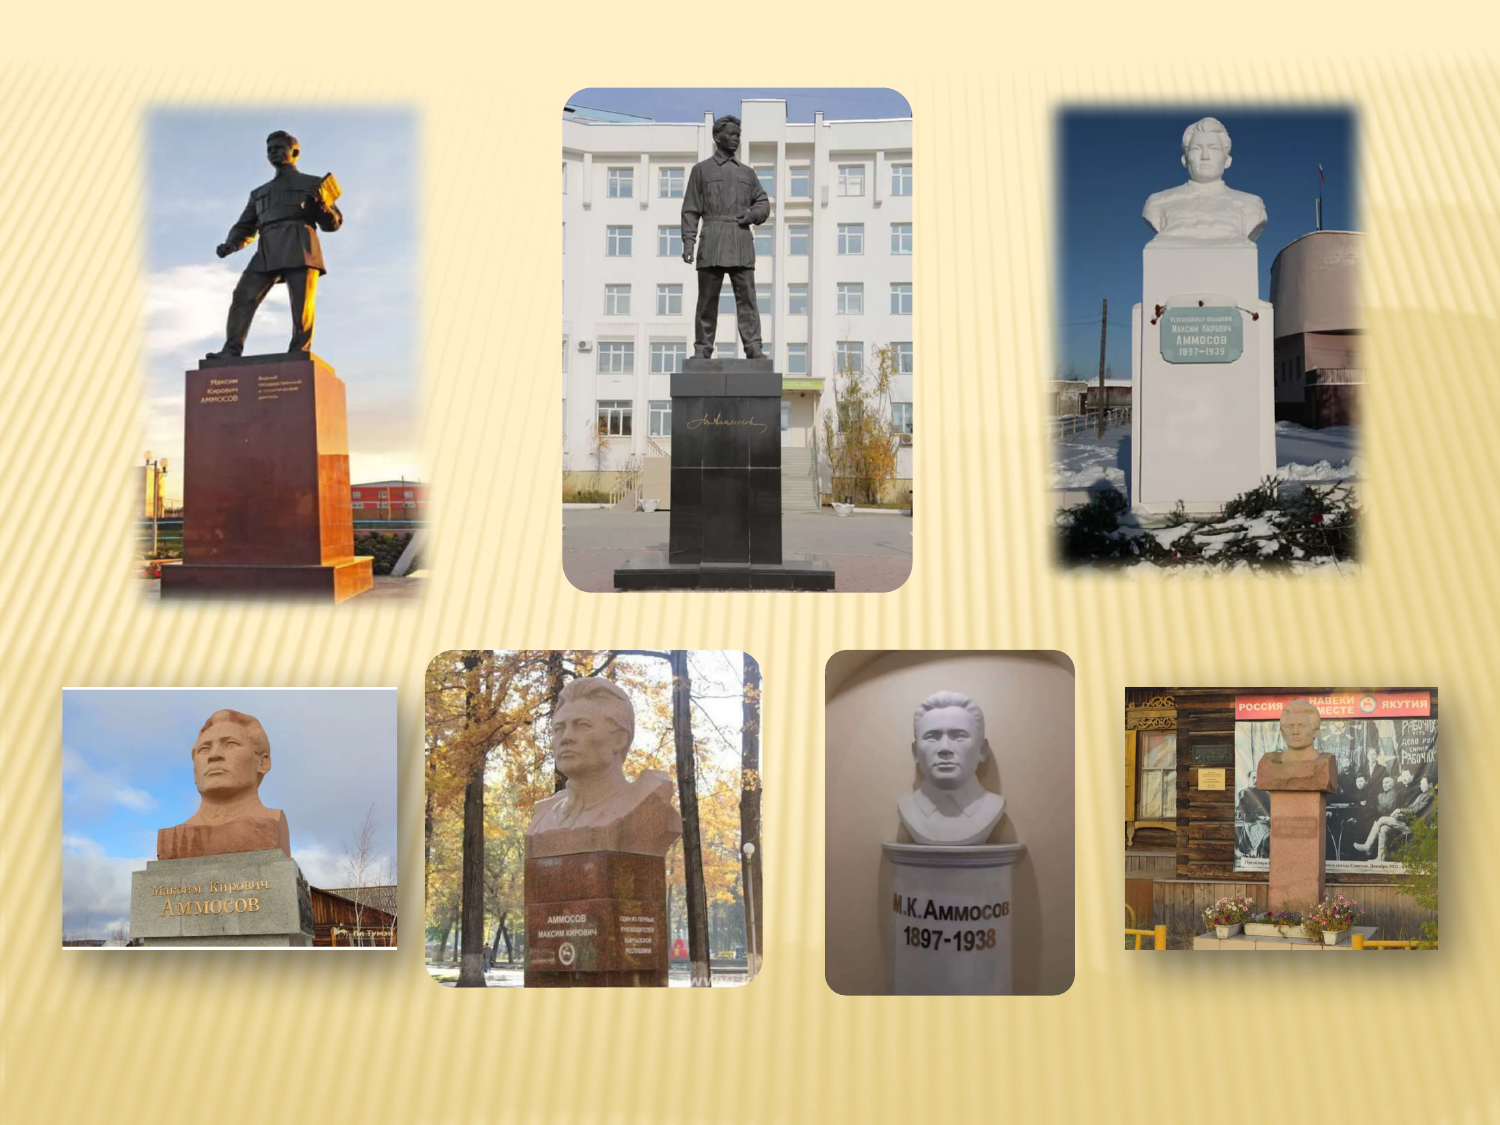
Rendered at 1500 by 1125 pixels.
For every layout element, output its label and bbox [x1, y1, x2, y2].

picture [424, 649, 763, 988]
picture [1124, 687, 1439, 951]
picture [562, 87, 913, 594]
picture [62, 687, 398, 951]
picture [1037, 87, 1376, 588]
picture [124, 87, 438, 619]
picture [824, 649, 1076, 996]
